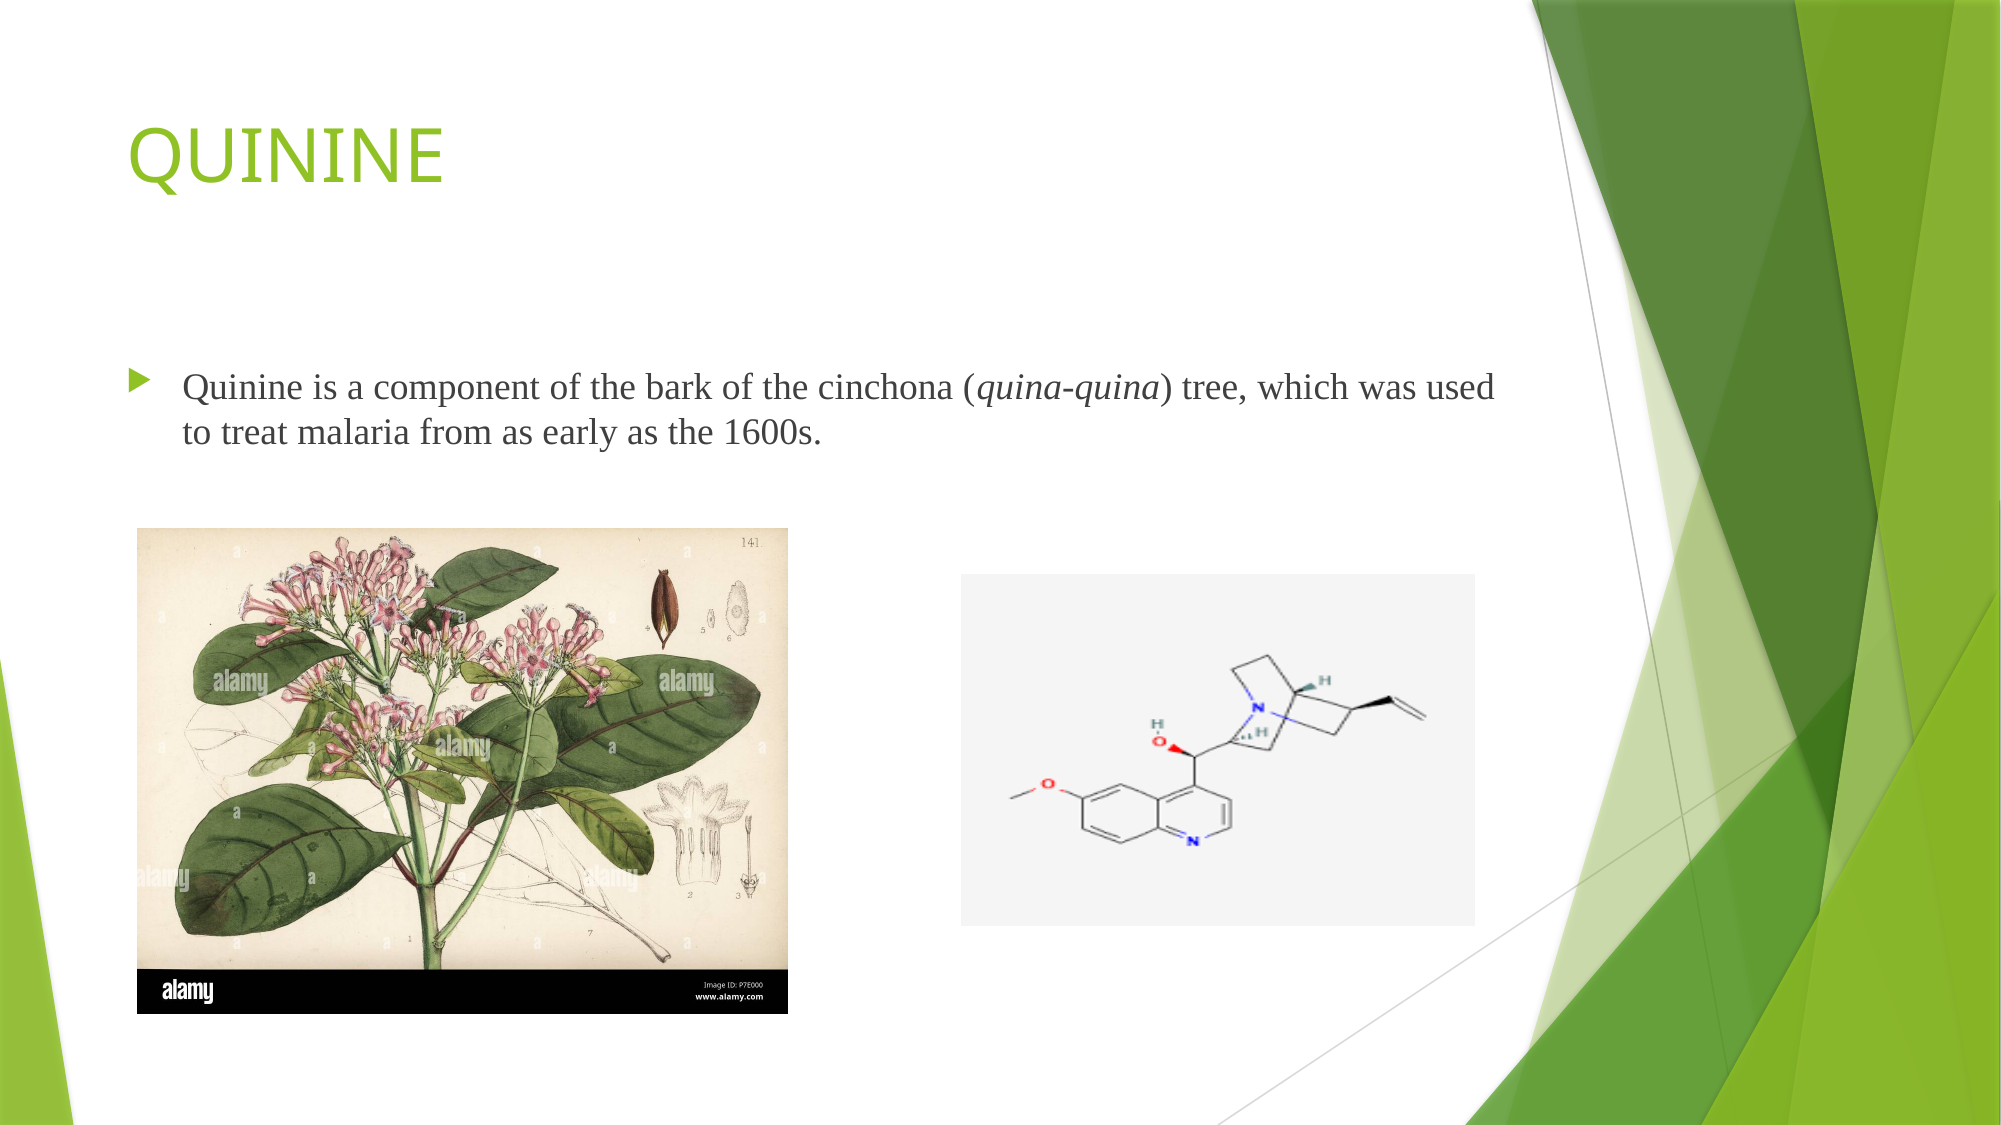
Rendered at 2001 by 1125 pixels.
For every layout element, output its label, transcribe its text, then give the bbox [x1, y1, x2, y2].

list Quinine is a component of the bark of the cinchona (quina-quina) tree, which was used to treat malaria from as early as the 1600s. [111, 354, 1522, 992]
picture [136, 528, 788, 1014]
title QUININE [111, 99, 1522, 317]
picture [960, 573, 1475, 927]
